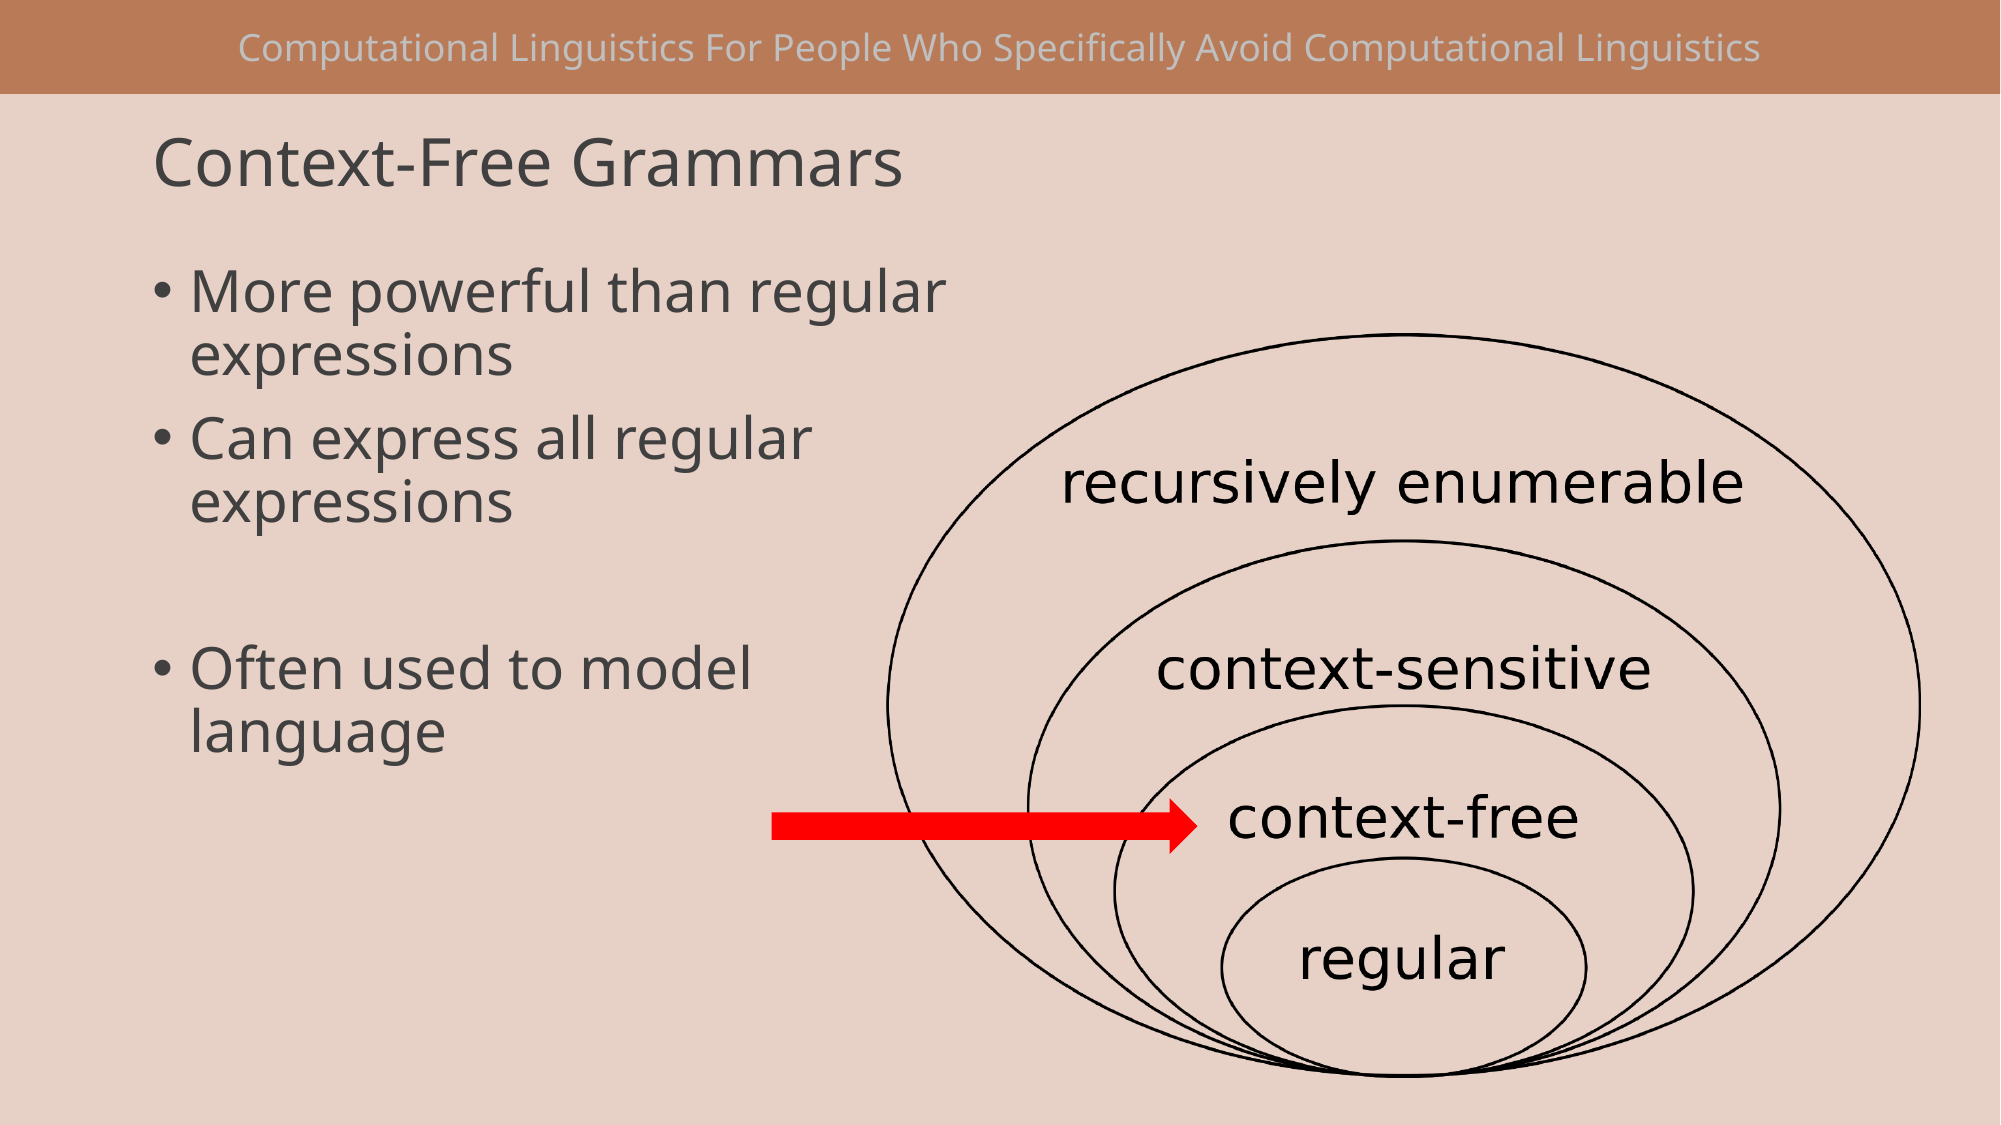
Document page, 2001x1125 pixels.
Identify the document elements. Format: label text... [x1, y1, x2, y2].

text_box [771, 812, 886, 840]
list More powerful than regular expressions Can express all regular expressions Often used to model language [137, 254, 1863, 1014]
picture [886, 333, 1921, 1079]
title Context-Free Grammars [137, 114, 1863, 215]
